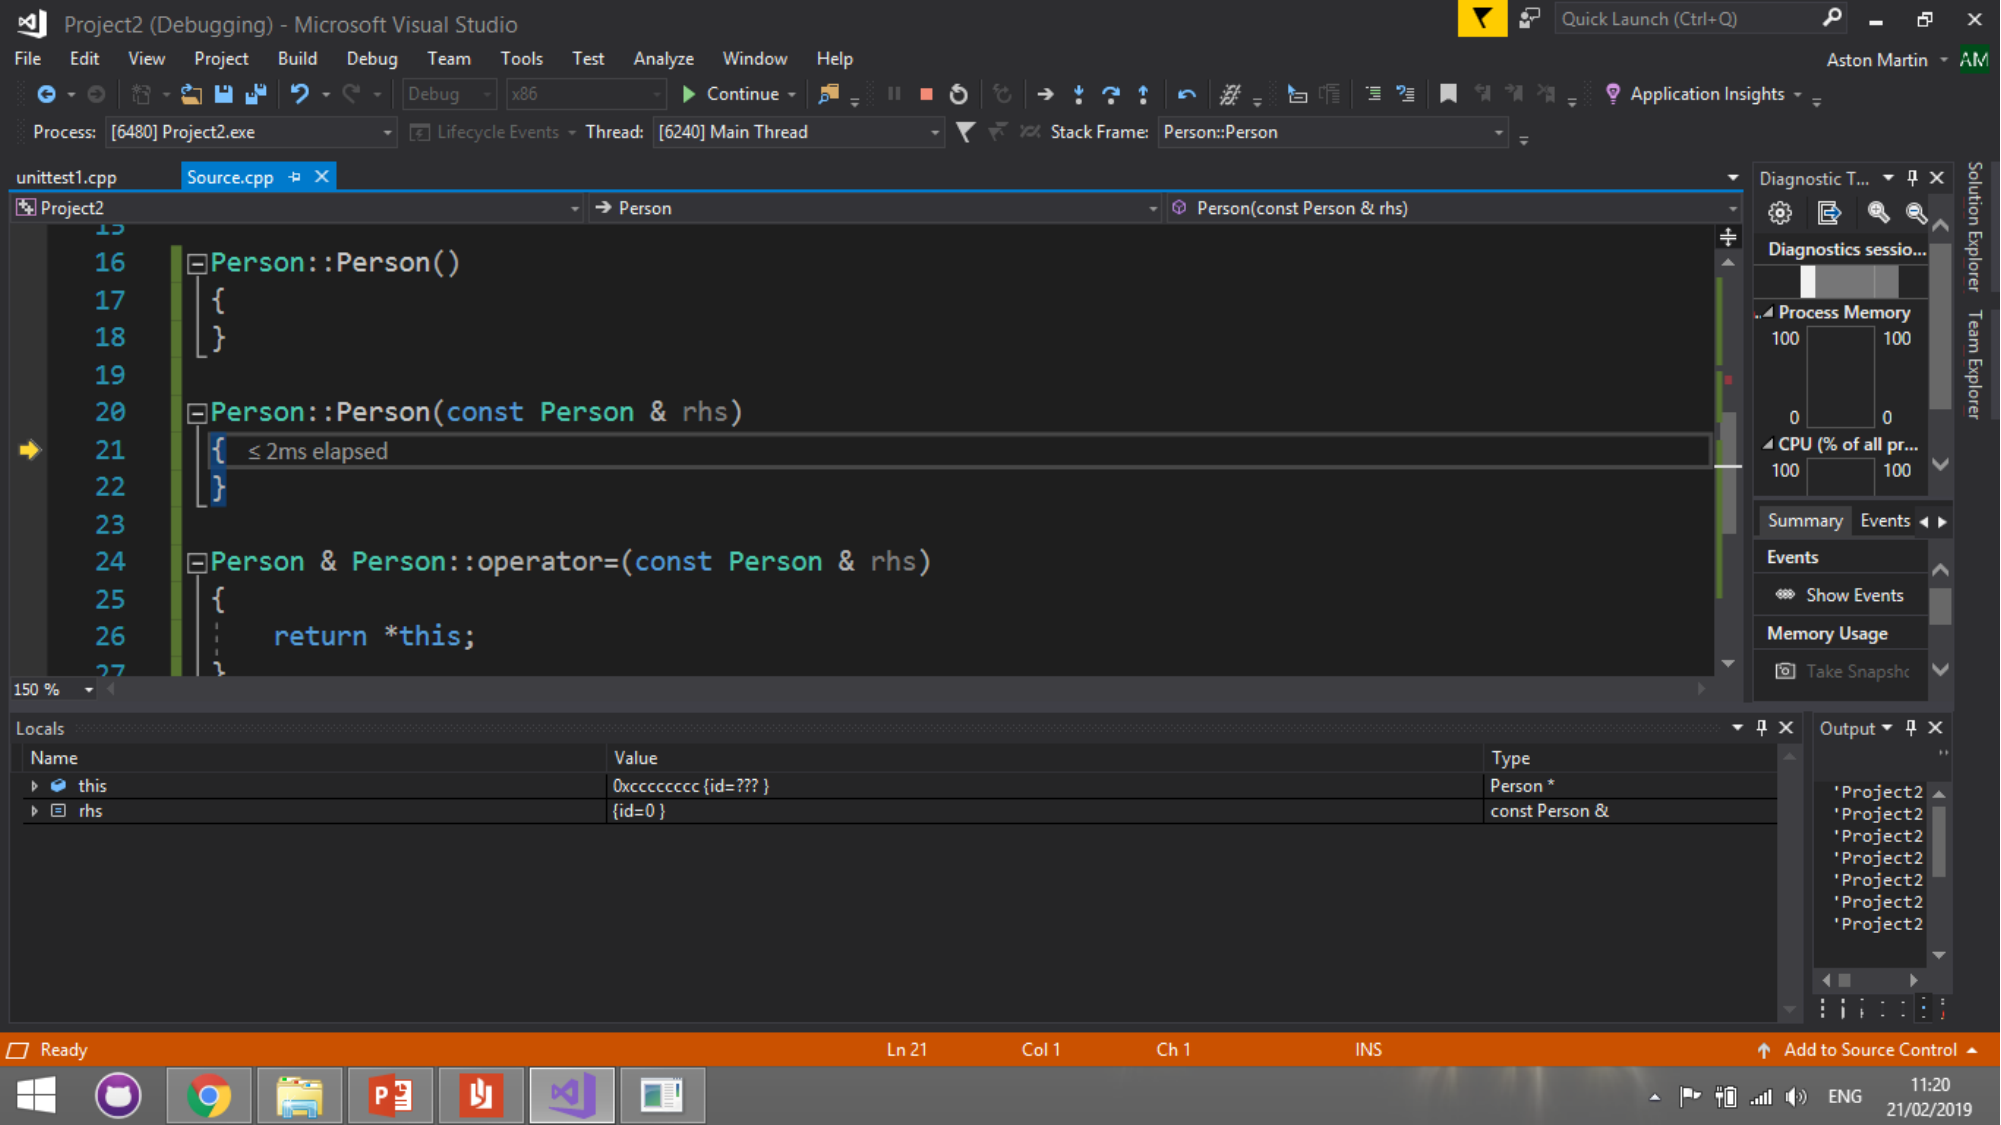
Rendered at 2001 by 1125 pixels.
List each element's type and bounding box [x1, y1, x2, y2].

list [0, 0, 2000, 1125]
